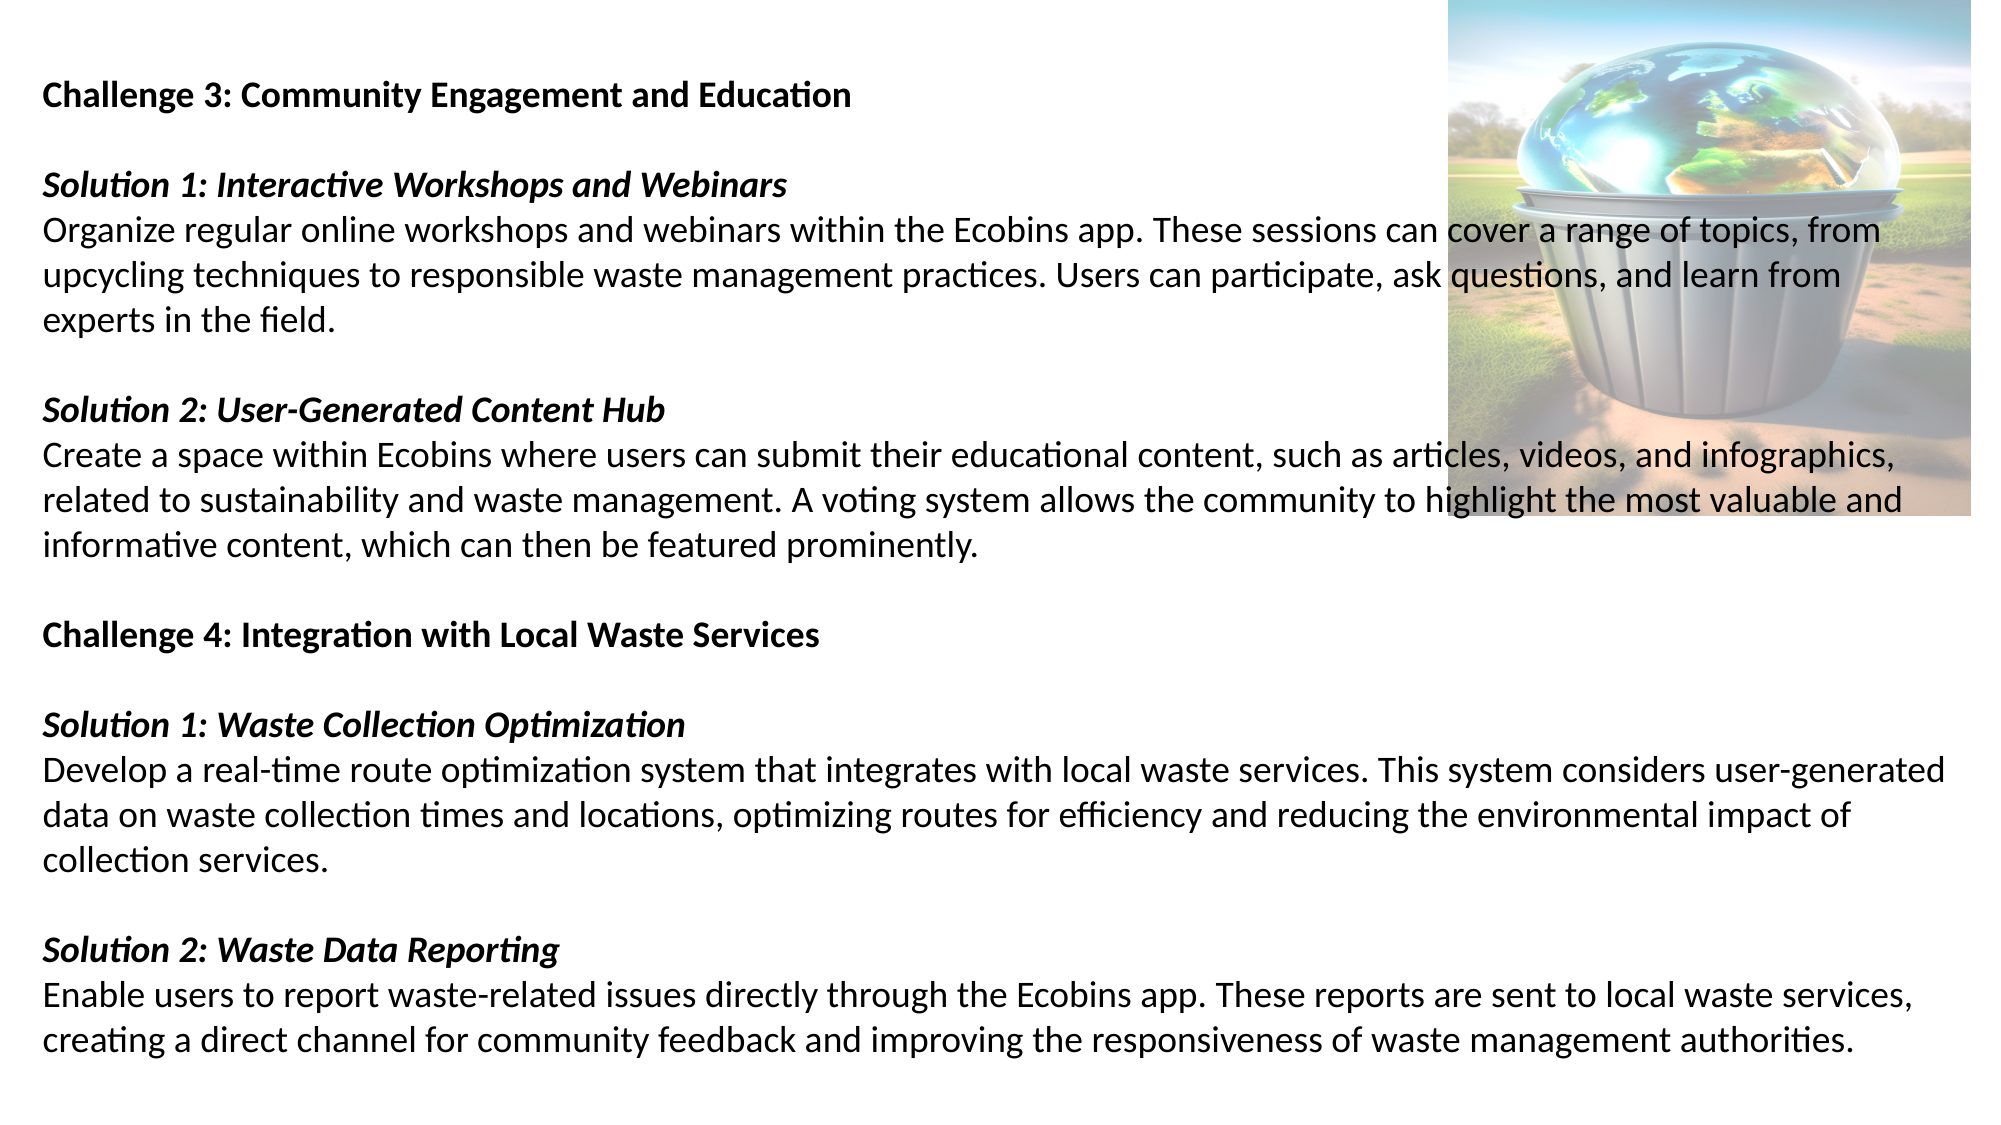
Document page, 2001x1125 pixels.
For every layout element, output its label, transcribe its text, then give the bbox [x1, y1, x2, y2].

picture [1448, 0, 1972, 516]
text_box Challenge 3: Community Engagement and Education Solution 1: Interactive Workshops and Webinars Organize regular online workshops and webinars within the Ecobins app. These sessions can cover a range of topics, from upcycling techniques to responsible waste management practices. Users can participate, ask questions, and learn from experts in the field. Solution 2: User-Generated Content Hub Create a space within Ecobins where users can submit their educational content, such as articles, videos, and infographics, related to sustainability and waste management. A voting system allows the community to highlight the most valuable and informative content, which can then be featured prominently. Challenge 4: Integration with Local Waste Services Solution 1: Waste Collection Optimization Develop a real-time route optimization system that integrates with local waste services. This system considers user-generated data on waste collection times and locations, optimizing routes for efficiency and reducing the environmental impact of collection services. Solution 2: Waste Data Reporting Enable users to report waste-related issues directly through the Ecobins app. These reports are sent to local waste services, creating a direct channel for community feedback and improving the responsiveness of waste management authorities. [27, 55, 1971, 1076]
